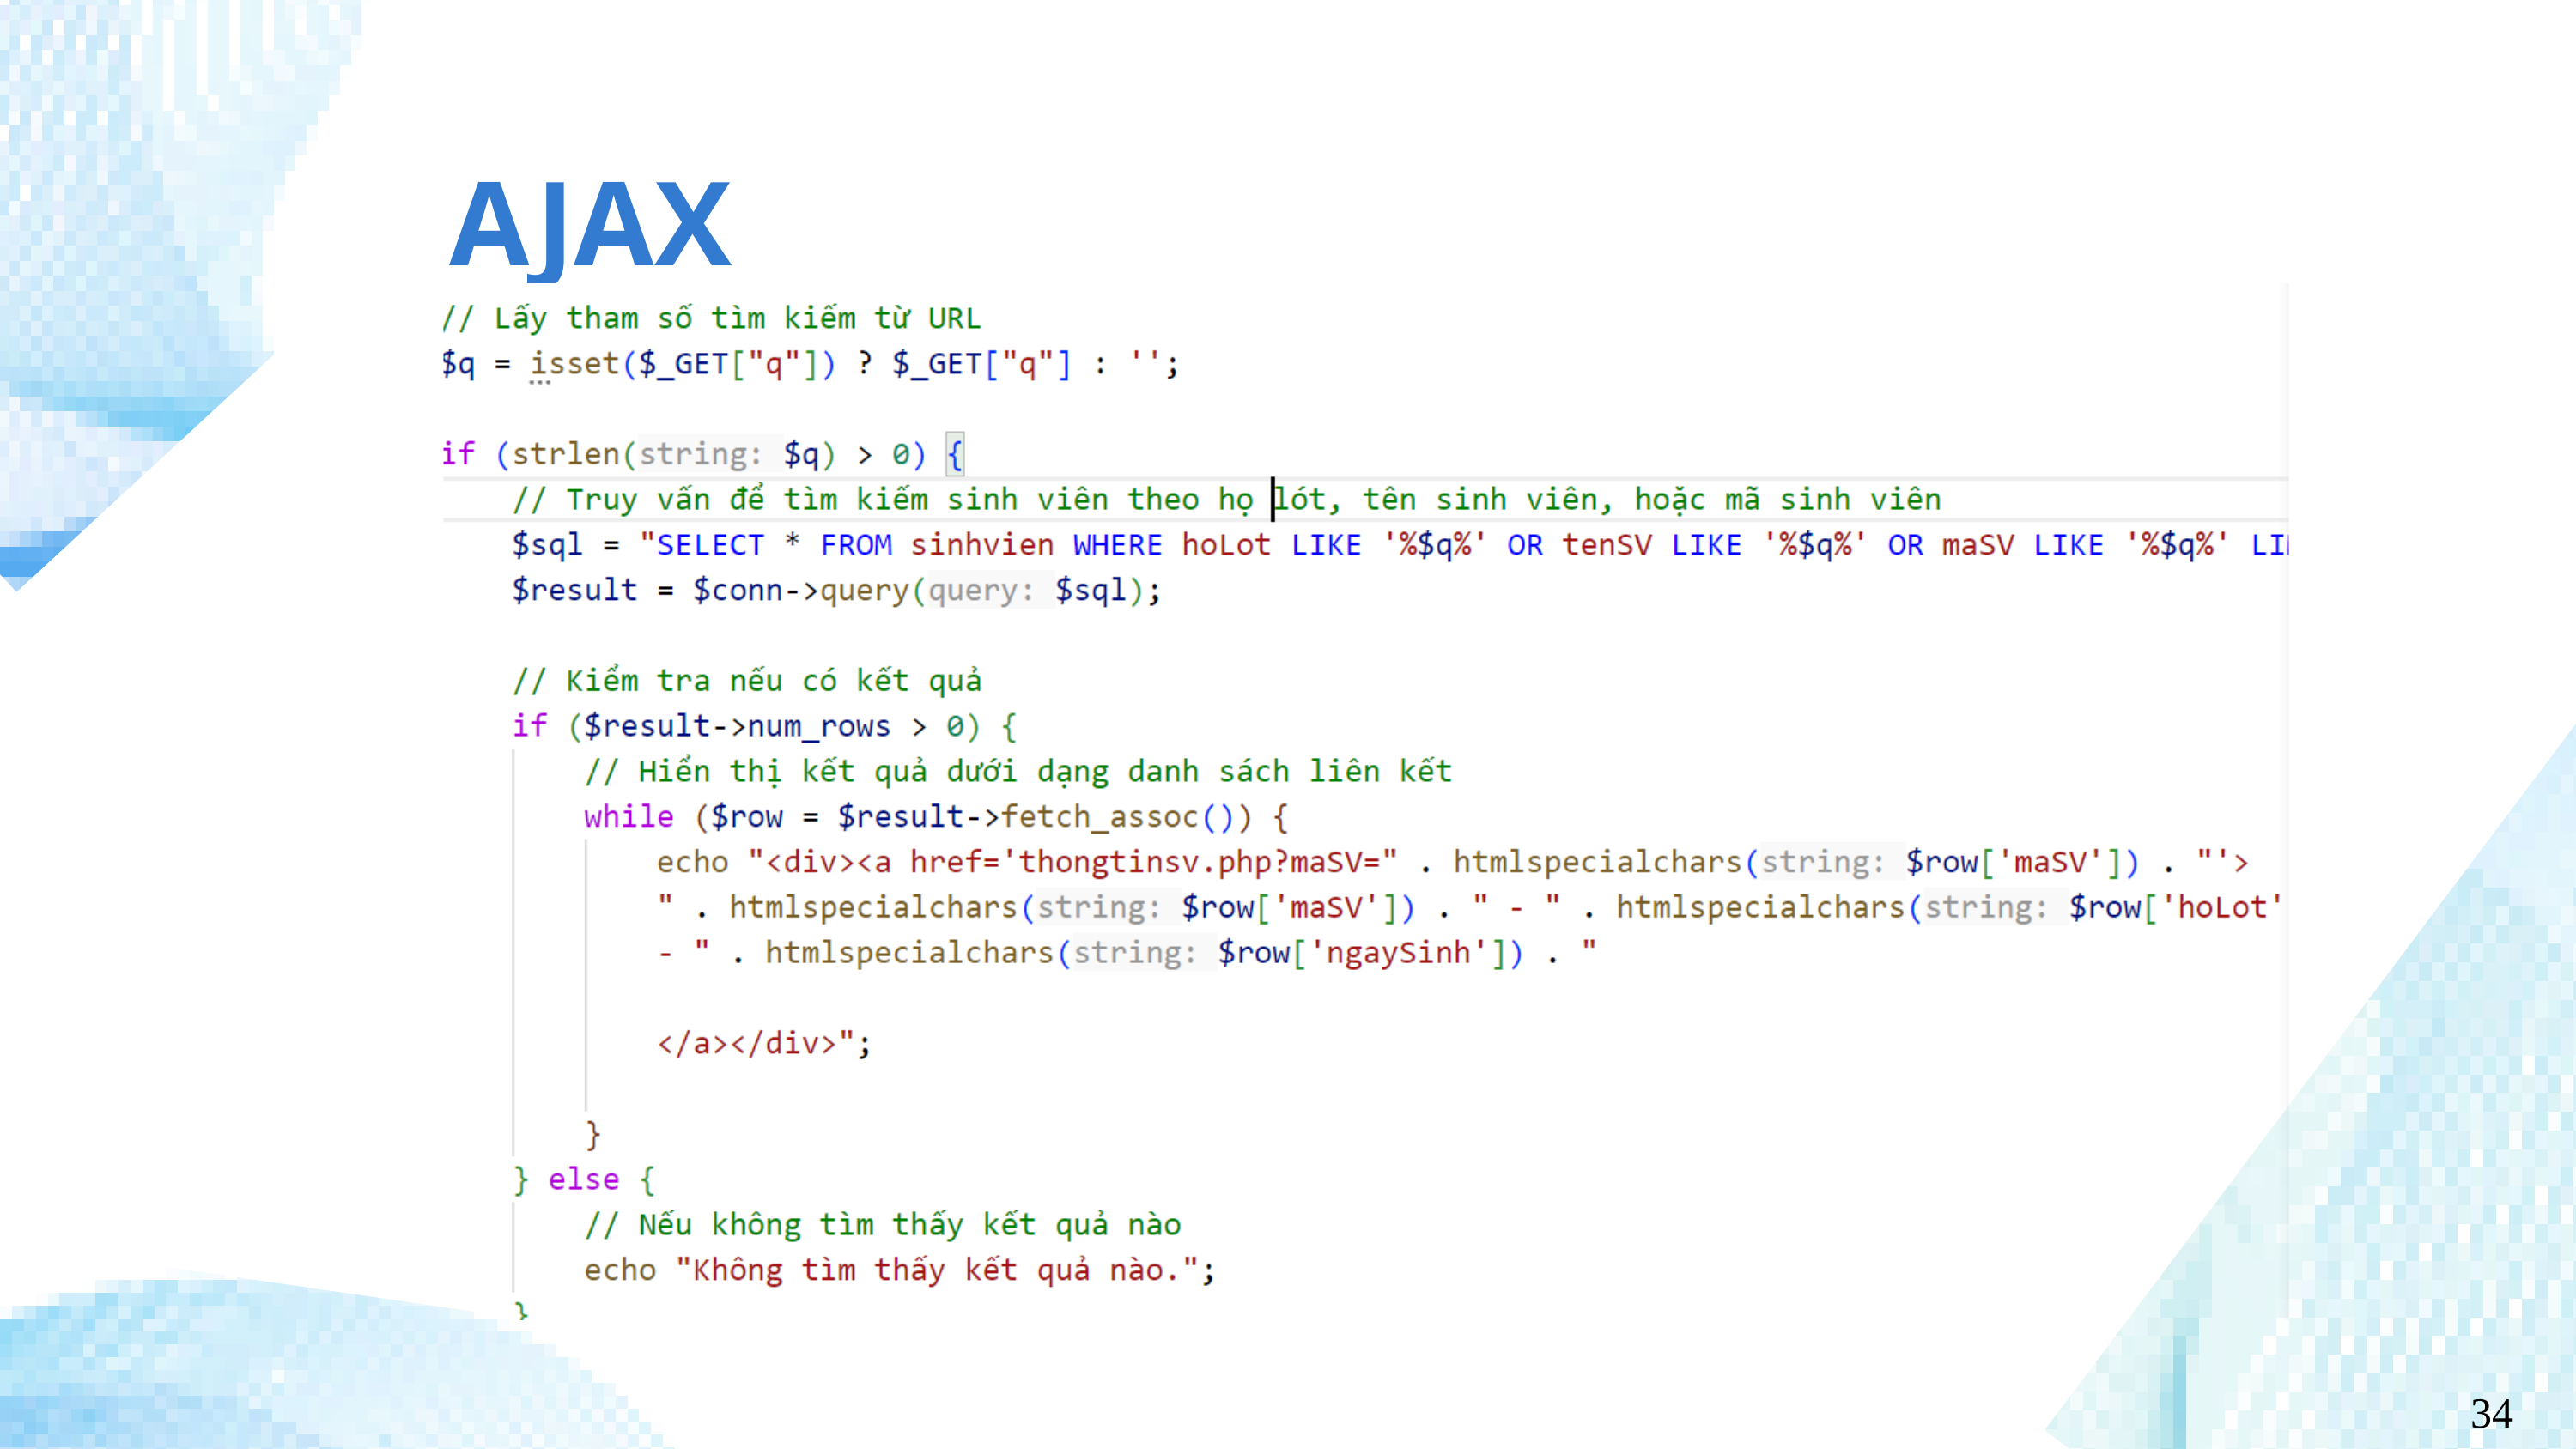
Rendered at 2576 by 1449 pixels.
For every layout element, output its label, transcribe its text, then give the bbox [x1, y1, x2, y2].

text_box [2044, 724, 2576, 1449]
text_box [419, 283, 2289, 1320]
text_box [0, 0, 638, 592]
text_box [0, 1242, 1006, 1449]
text_box 34 [2458, 1379, 2555, 1443]
text_box AJAX LIVESEARCH [449, 125, 1388, 283]
